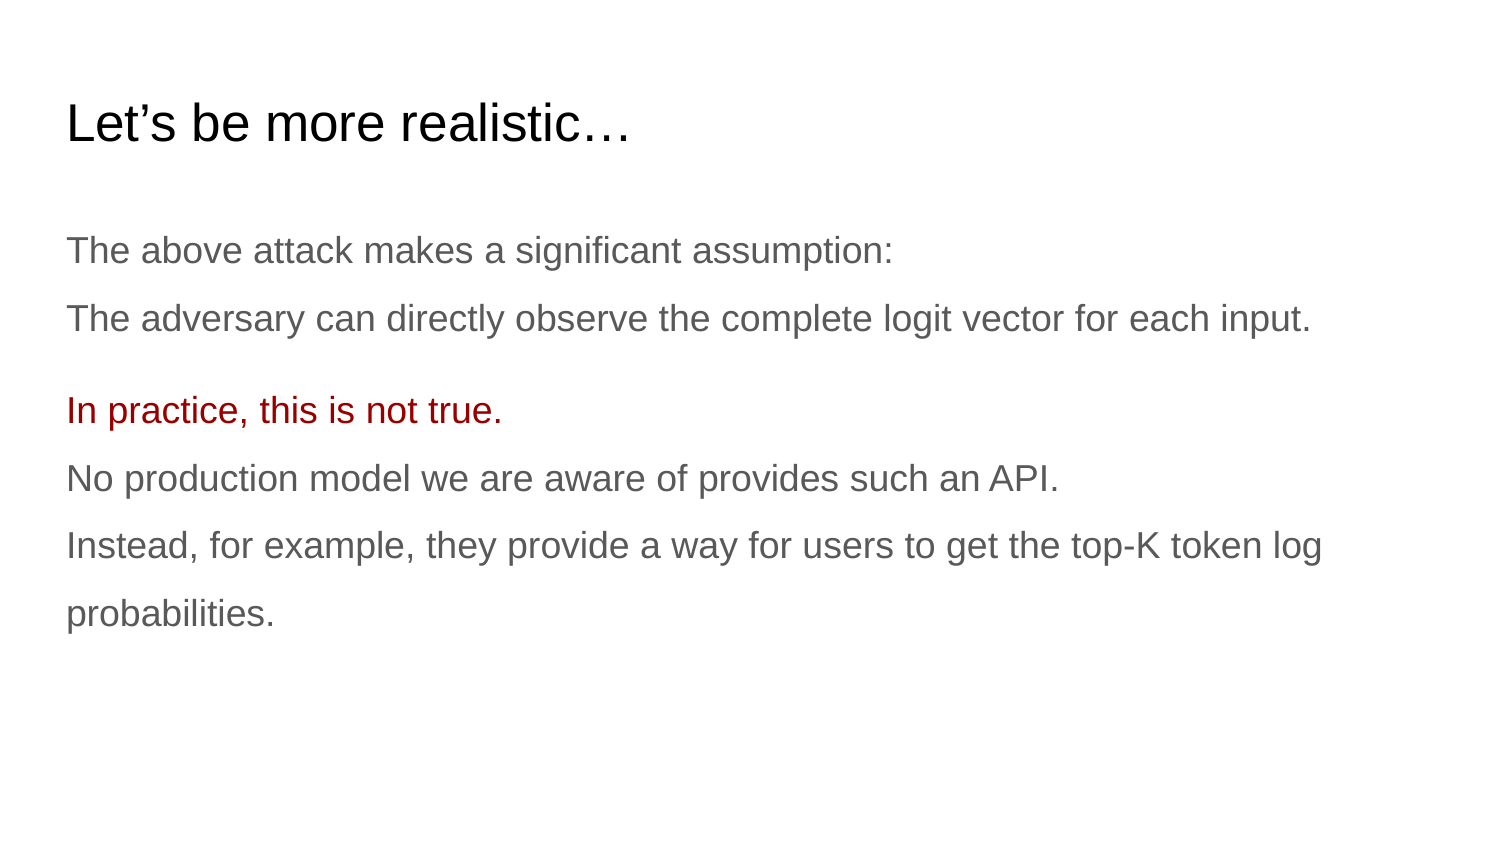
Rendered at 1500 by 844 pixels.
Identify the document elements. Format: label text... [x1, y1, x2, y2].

title Let’s be more realistic… [51, 72, 1449, 167]
list The above attack makes a significant assumption: The adversary can directly observe the complete logit vector for each input. In practice, this is not true. No production model we are aware of provides such an API. Instead, for example, they provide a way for users to get the top-K token log probabilities. [51, 189, 1449, 750]
